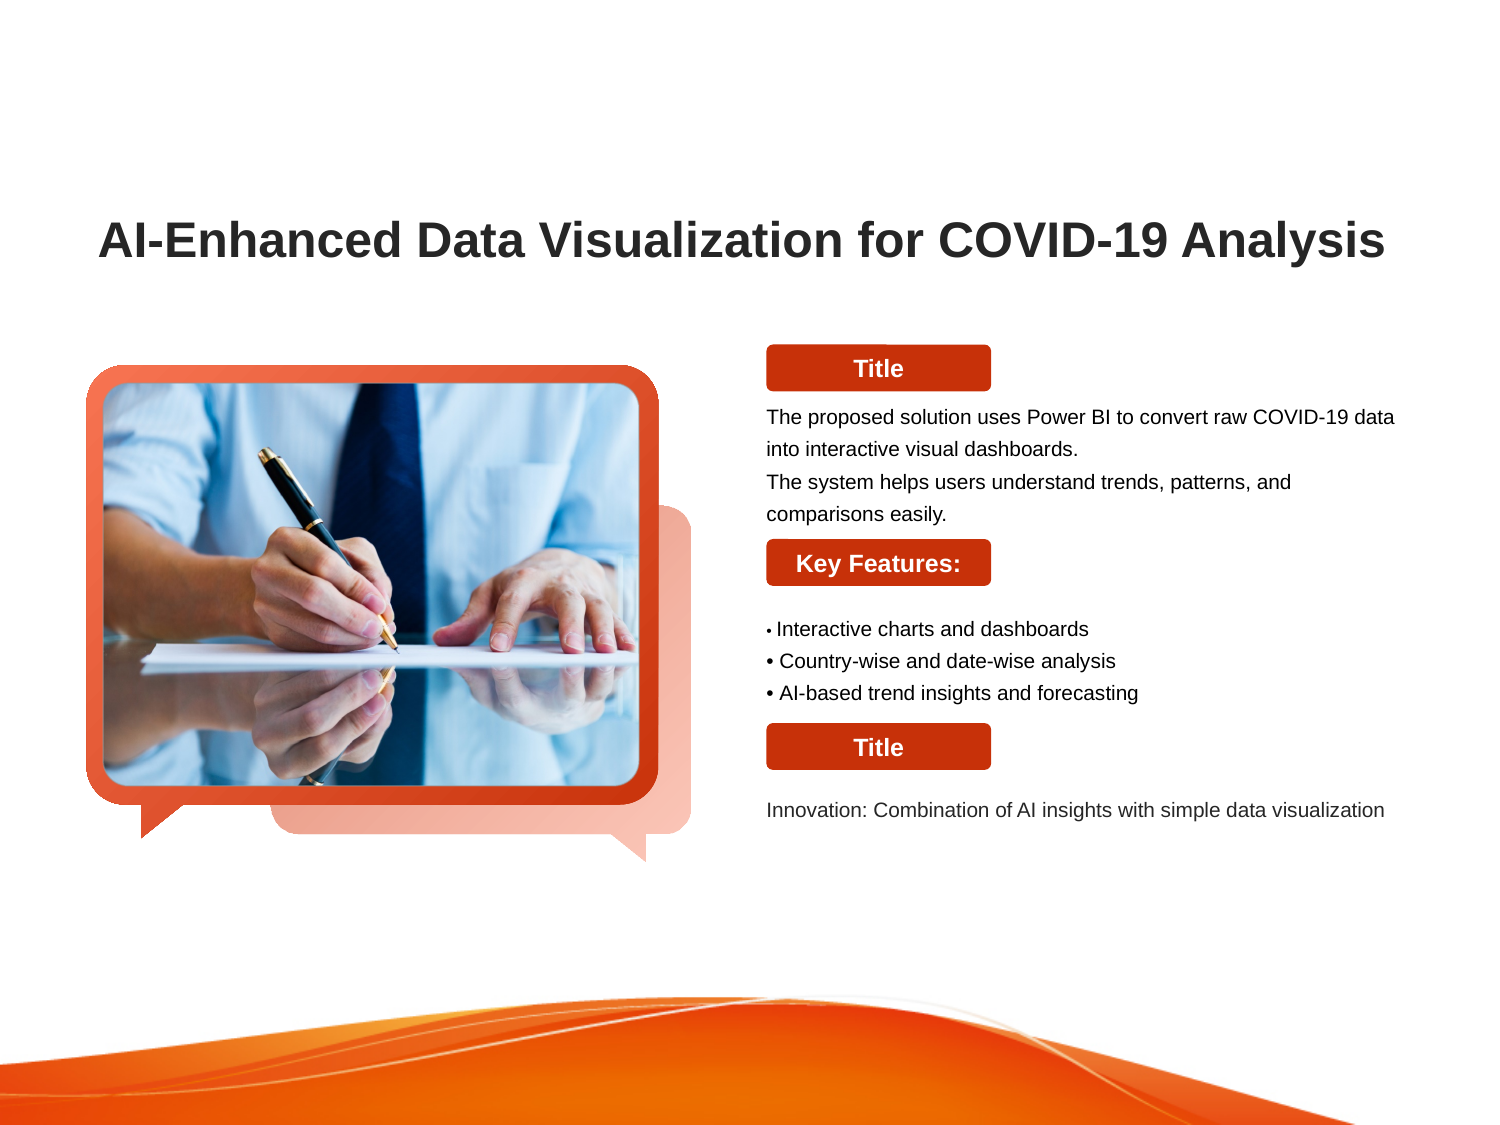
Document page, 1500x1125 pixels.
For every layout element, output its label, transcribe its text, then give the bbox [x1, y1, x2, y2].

picture [0, 0, 1500, 1125]
text_box The proposed solution uses Power BI to convert raw COVID-19 data into interactive visual dashboards. The system helps users understand trends, patterns, and comparisons easily. [766, 396, 1411, 517]
text_box Innovation: Combination of AI insights with simple data visualization [766, 789, 1411, 862]
title AI-Enhanced Data Visualization for COVID-19 Analysis [85, 188, 1415, 287]
text_box Title [765, 721, 993, 771]
text_box Key Features: [765, 537, 993, 587]
text_box • Interactive charts and dashboards • Country-wise and date-wise analysis • AI-based trend insights and forecasting [766, 607, 1411, 723]
text_box [269, 505, 692, 864]
text_box [85, 364, 660, 841]
text_box Title [765, 343, 993, 393]
